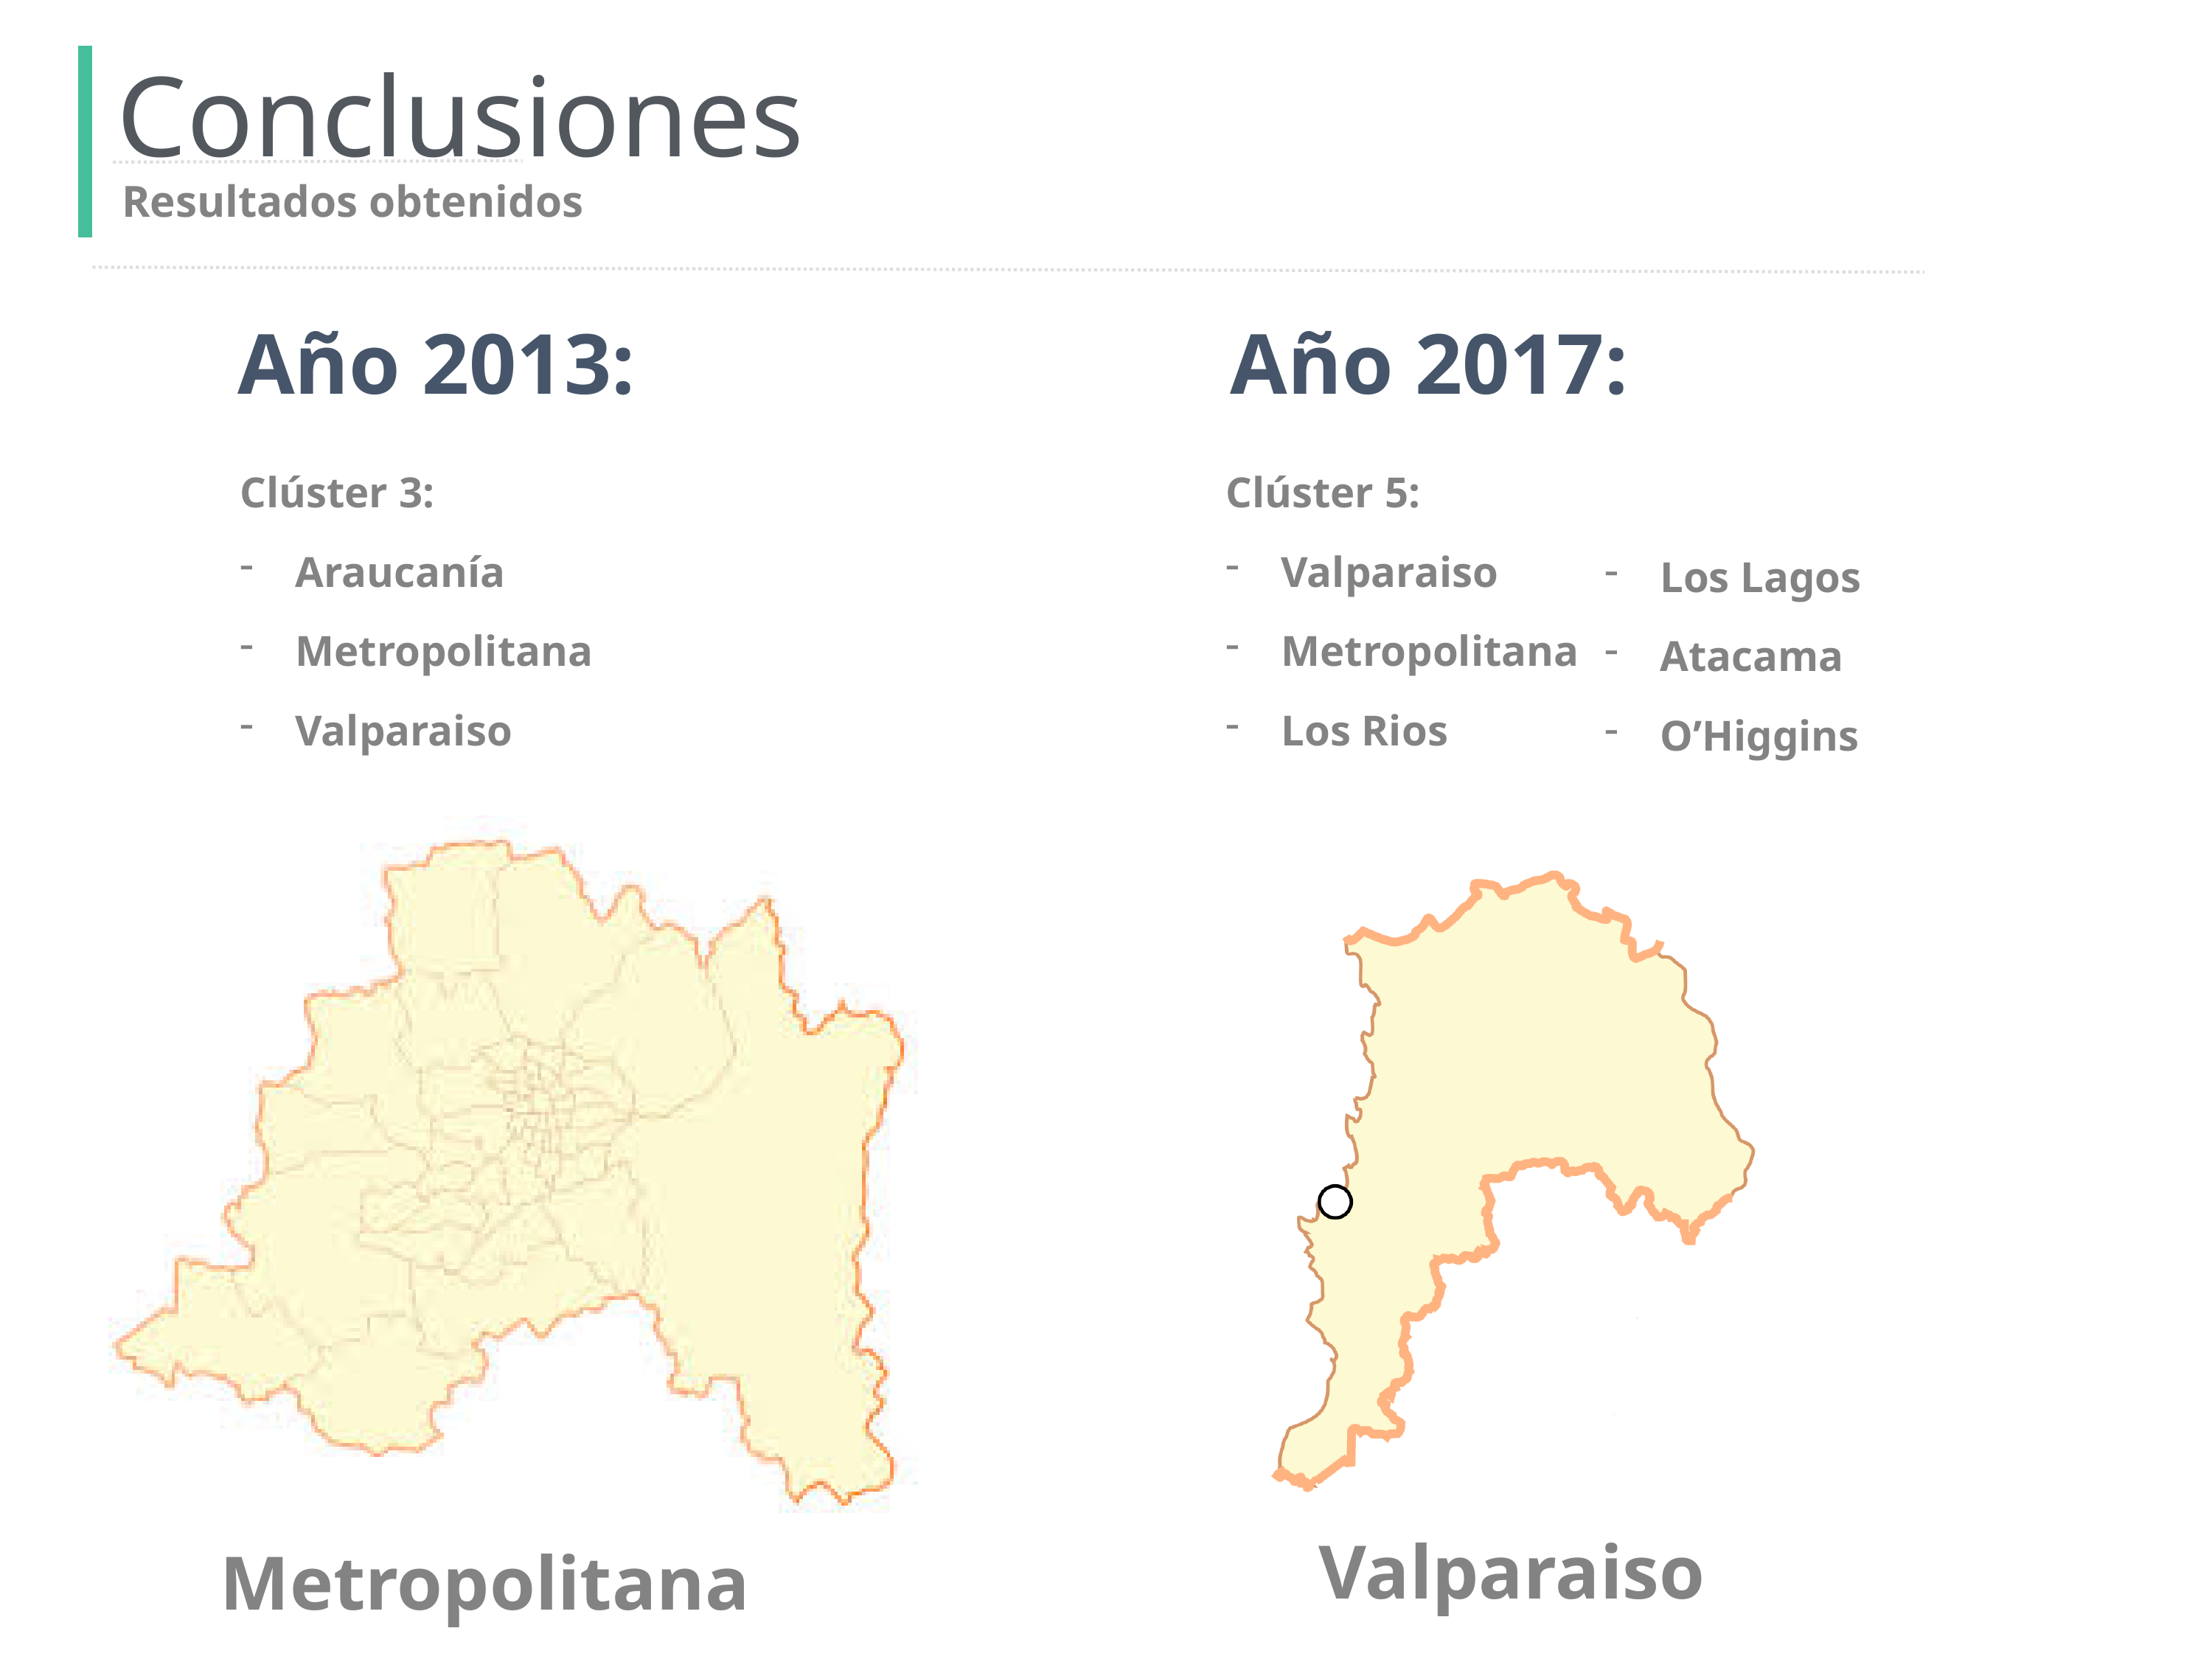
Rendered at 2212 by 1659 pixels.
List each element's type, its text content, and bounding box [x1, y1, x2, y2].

text_box Conclusiones [114, 74, 1620, 151]
picture [81, 815, 940, 1531]
text_box Clúster 3: Araucanía Metropolitana Valparaiso [240, 456, 735, 780]
text_box Resultados obtenidos [122, 163, 950, 238]
text_box Clúster 5 Los Lagos Atacama O’Higgins [1593, 456, 2148, 765]
text_box Valparaiso [1308, 1526, 1717, 1620]
text_box Año 2013: [232, 302, 660, 421]
text_box Año 2017: [1225, 302, 1653, 421]
text_box [78, 45, 93, 237]
text_box Clúster 5: Valparaiso Metropolitana Los Rios [1225, 456, 1610, 780]
picture [1262, 859, 1770, 1520]
text_box Metropolitana [209, 1537, 762, 1630]
